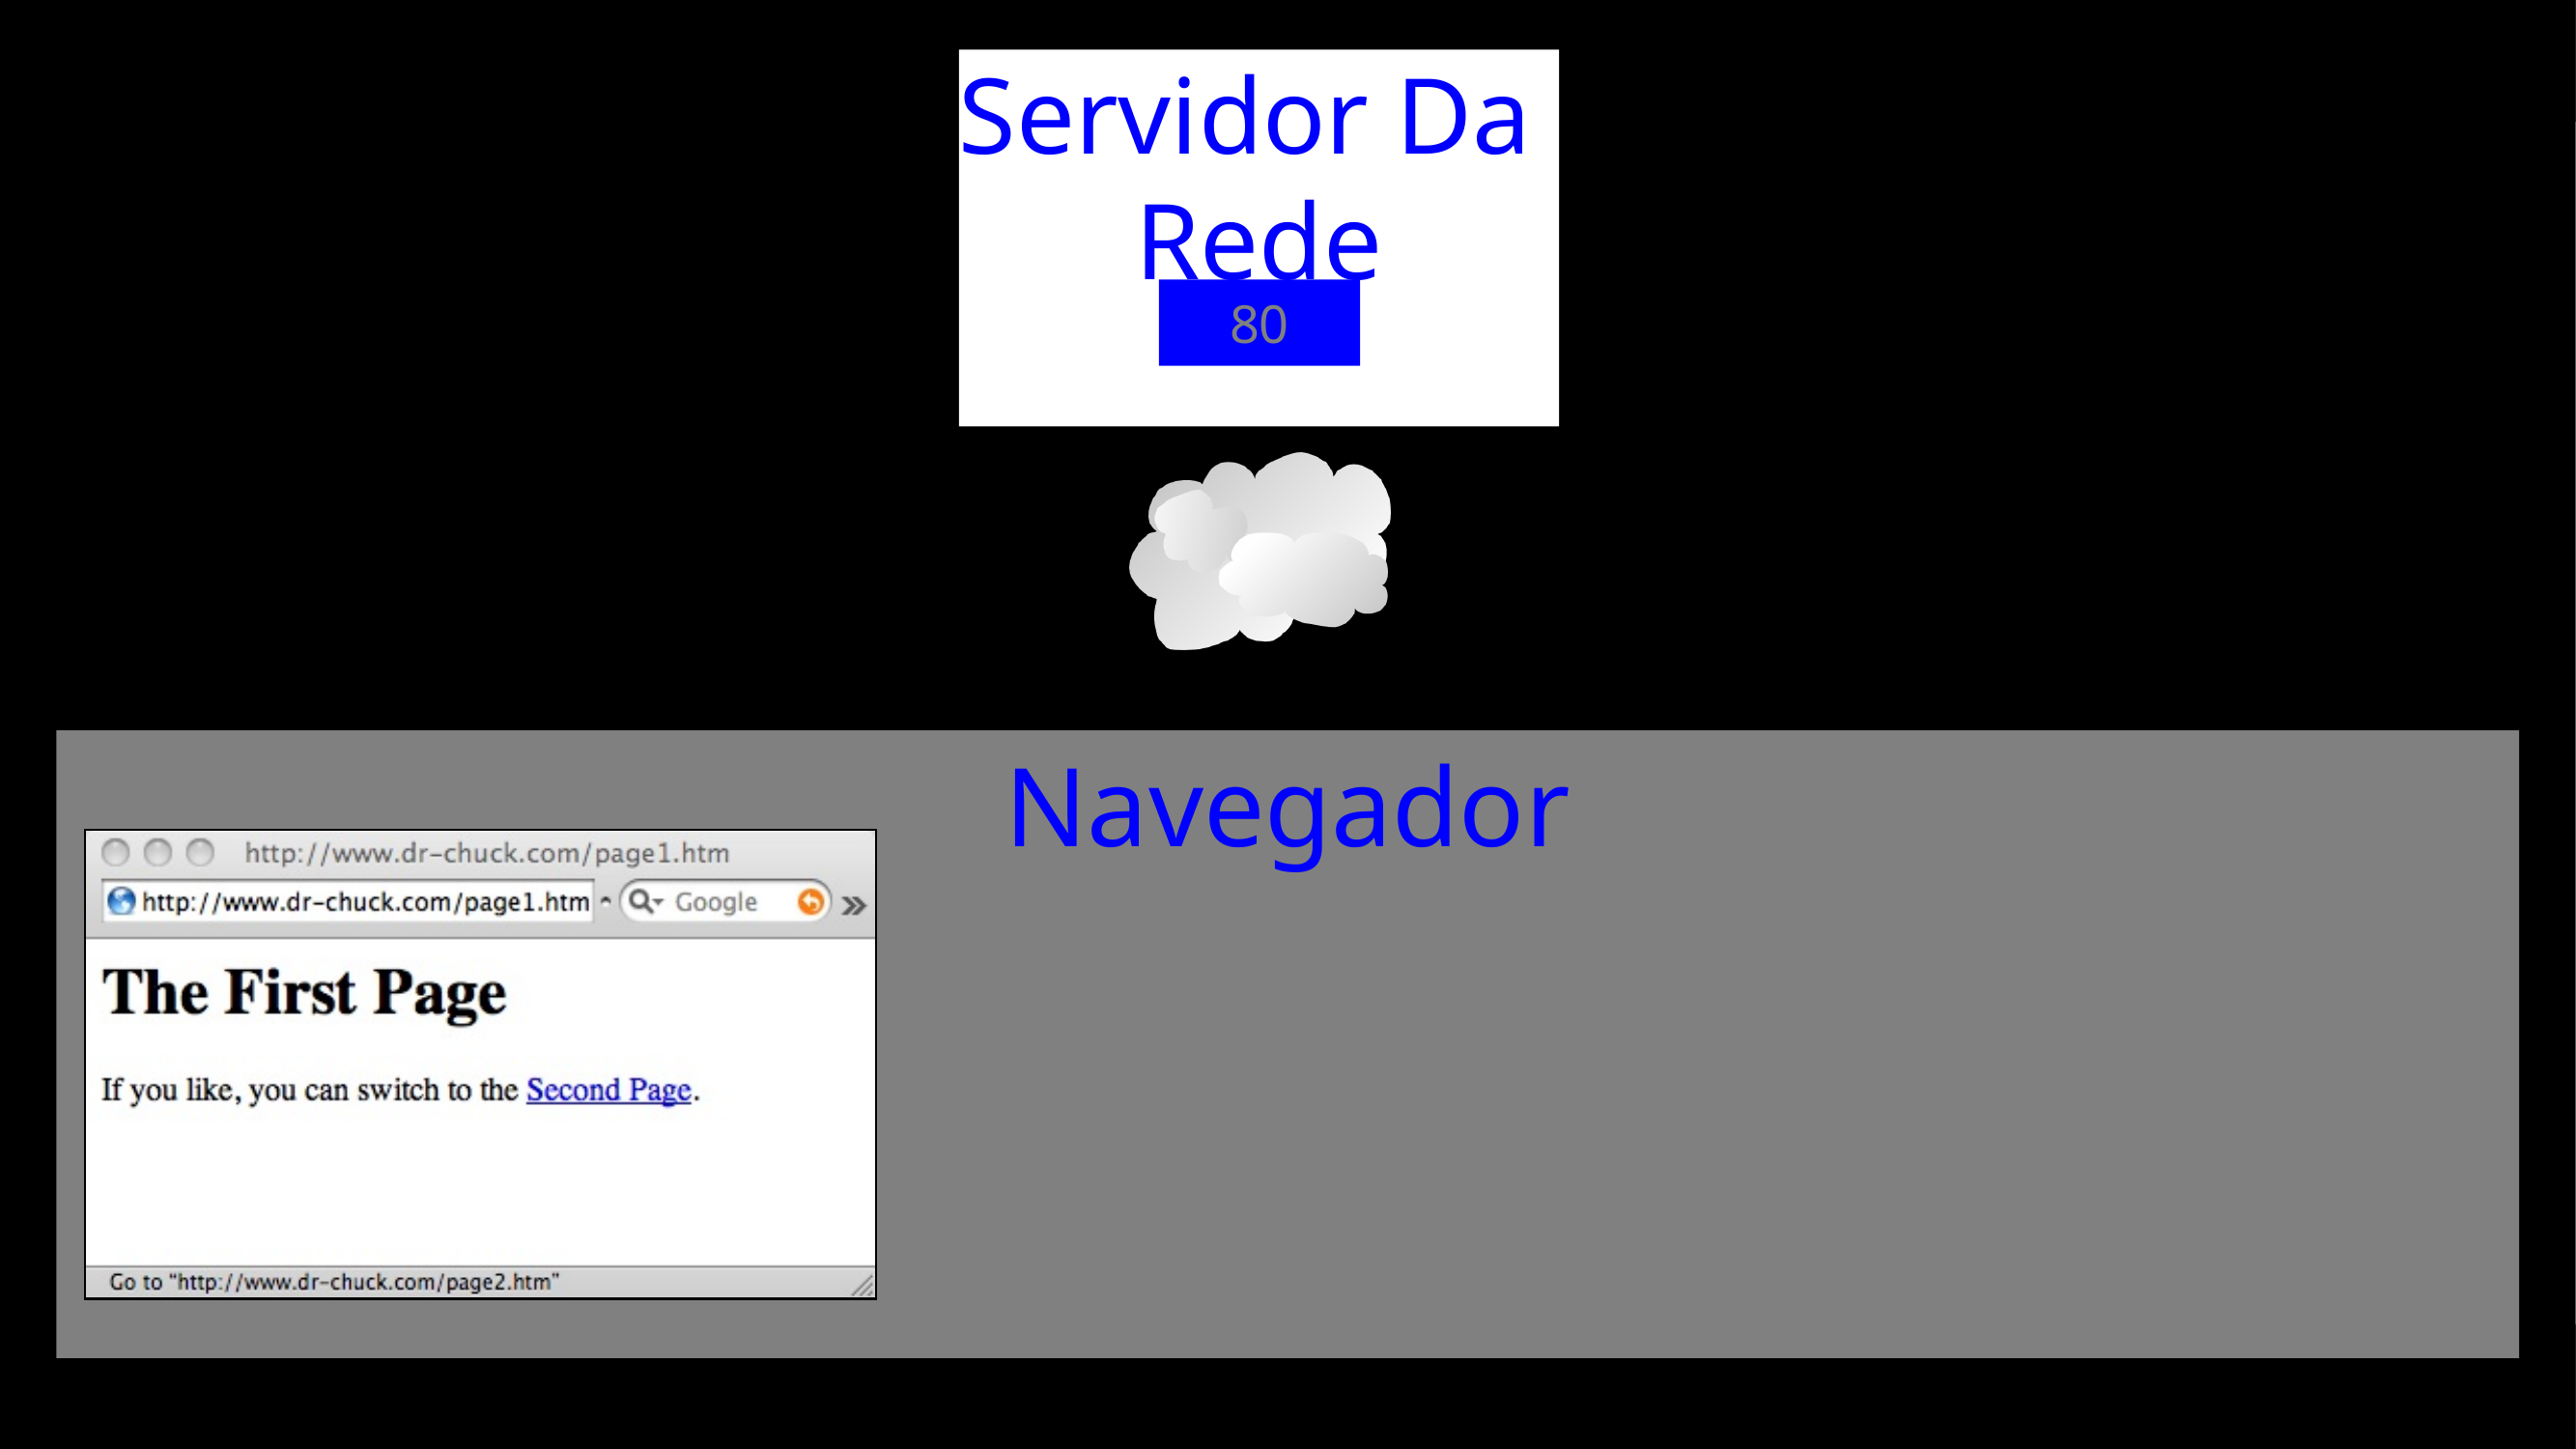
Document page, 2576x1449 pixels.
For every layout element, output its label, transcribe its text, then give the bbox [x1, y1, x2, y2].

picture [86, 830, 876, 1298]
picture [1129, 451, 1391, 650]
text_box Navegador [56, 730, 2520, 1358]
text_box Servidor Da Rede [958, 49, 1560, 427]
text_box 80 [1158, 279, 1361, 366]
